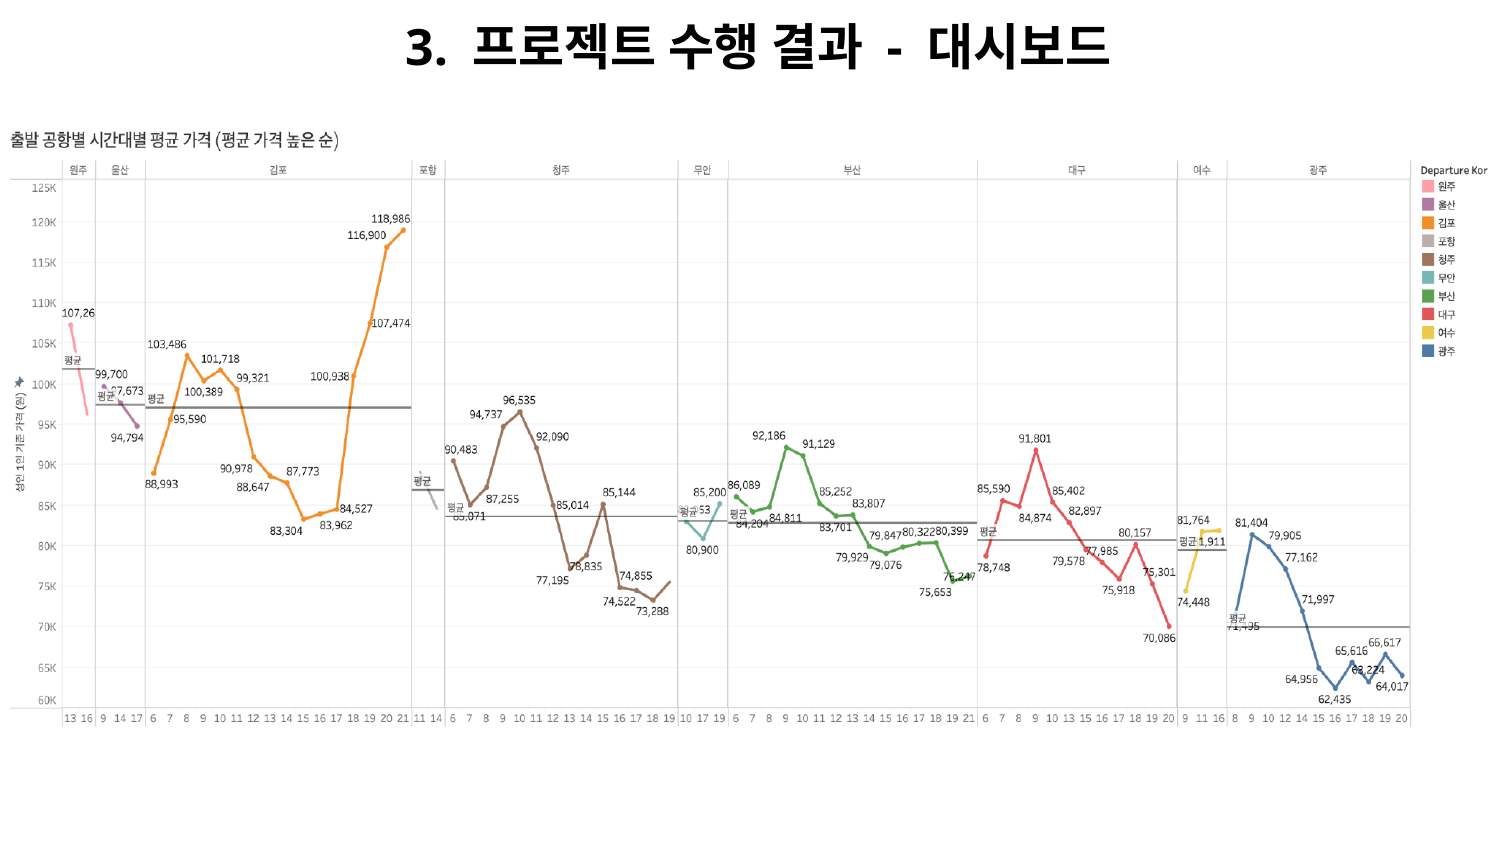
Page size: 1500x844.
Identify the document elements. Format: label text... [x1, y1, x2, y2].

picture [10, 107, 1500, 737]
title 3. 프로젝트 수행 결과 - 대시보드 [83, 0, 1434, 94]
